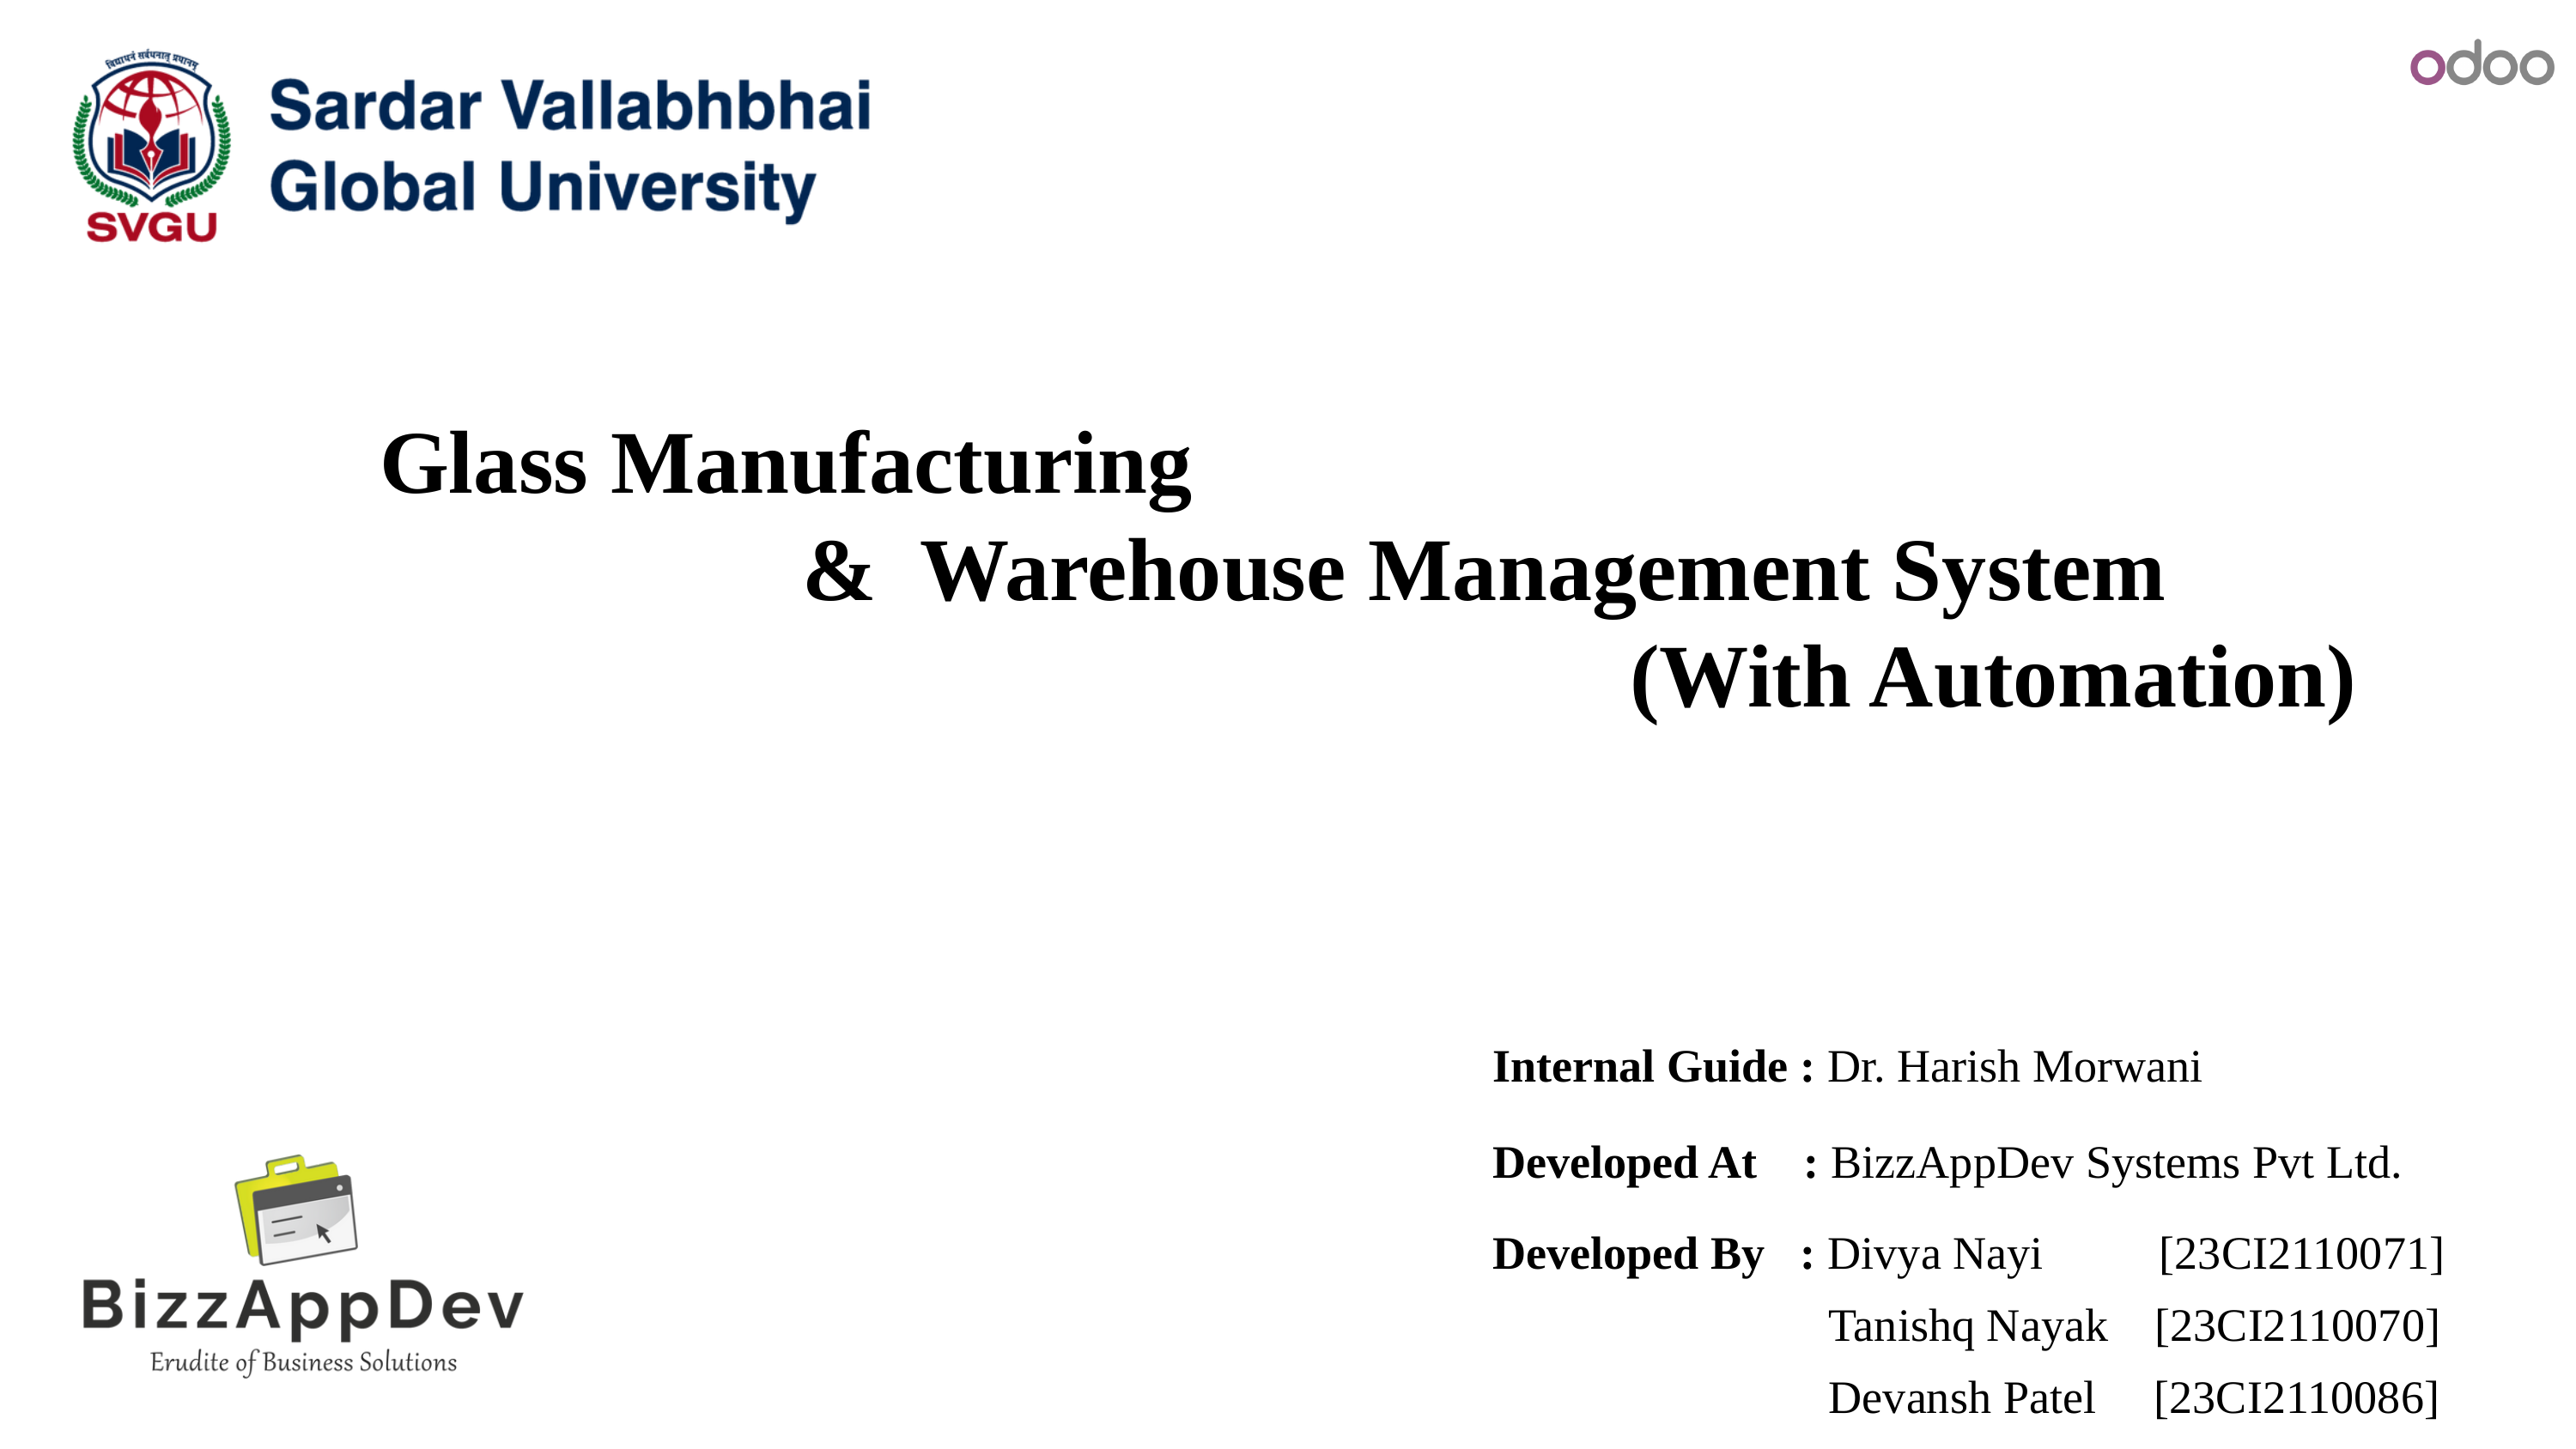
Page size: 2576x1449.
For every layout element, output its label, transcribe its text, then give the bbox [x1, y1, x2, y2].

text_box [80, 1152, 526, 1383]
text_box [47, 37, 894, 253]
text_box Glass Manufacturing & Warehouse Management System (With Automation) [380, 403, 2390, 725]
table_cell Developed At : BizzAppDev Systems Pvt Ltd. [1487, 1107, 2573, 1197]
table_cell Developed By : Divya Nayi [23CI2110071] Tanishq Nayak [23CI2110070] Devansh Patel [23CI2110086] [1487, 1201, 2573, 1429]
table_header Internal Guide : Dr. Harish Morwani [1487, 1009, 2573, 1103]
text_box [2389, 0, 2576, 124]
